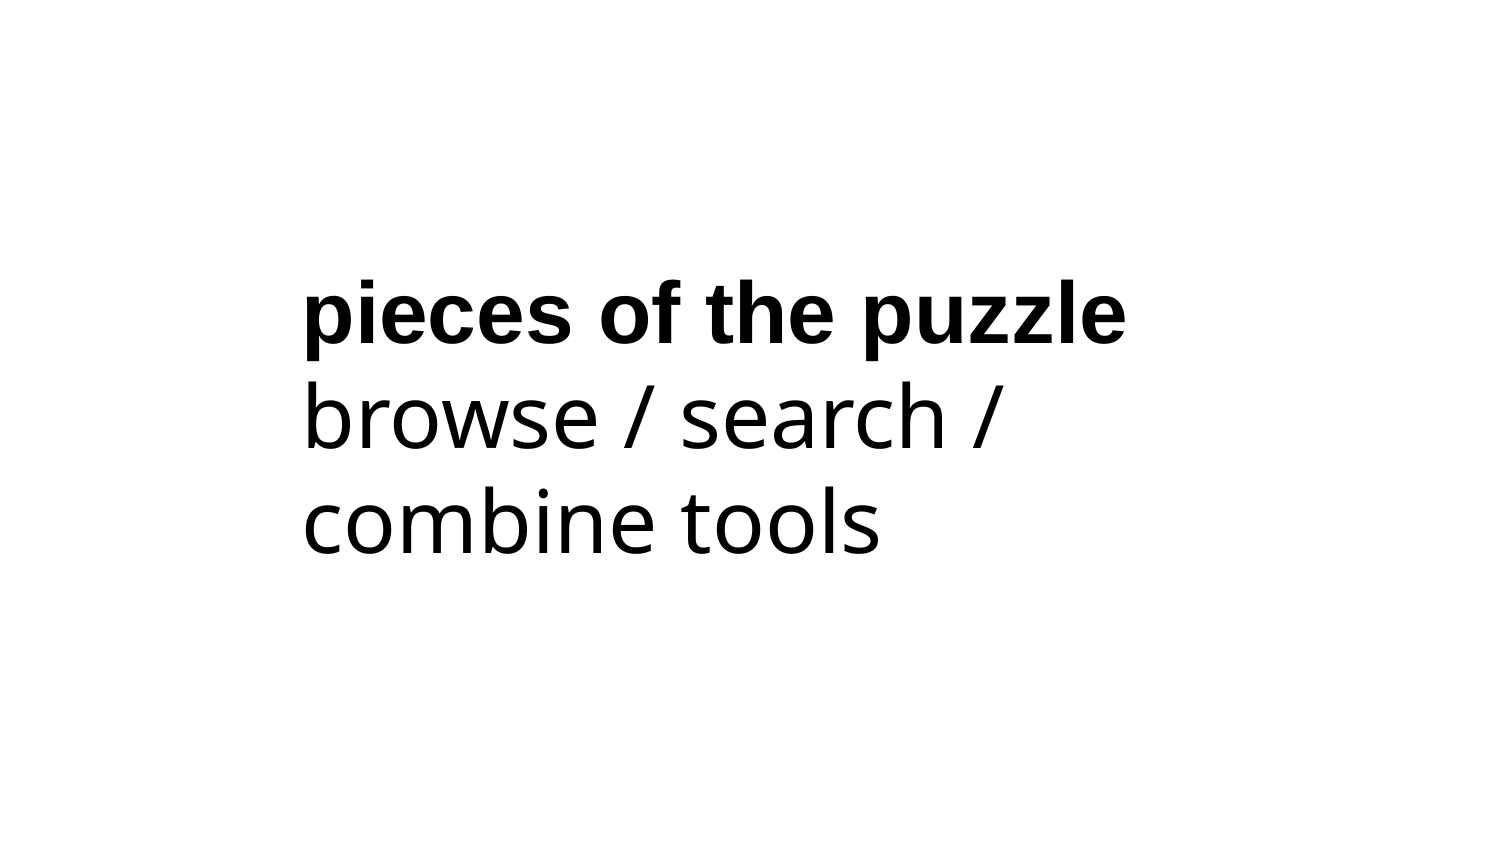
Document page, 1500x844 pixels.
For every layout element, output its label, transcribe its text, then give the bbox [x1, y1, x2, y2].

title pieces of the puzzle browse / search / combine tools [296, 0, 1204, 843]
